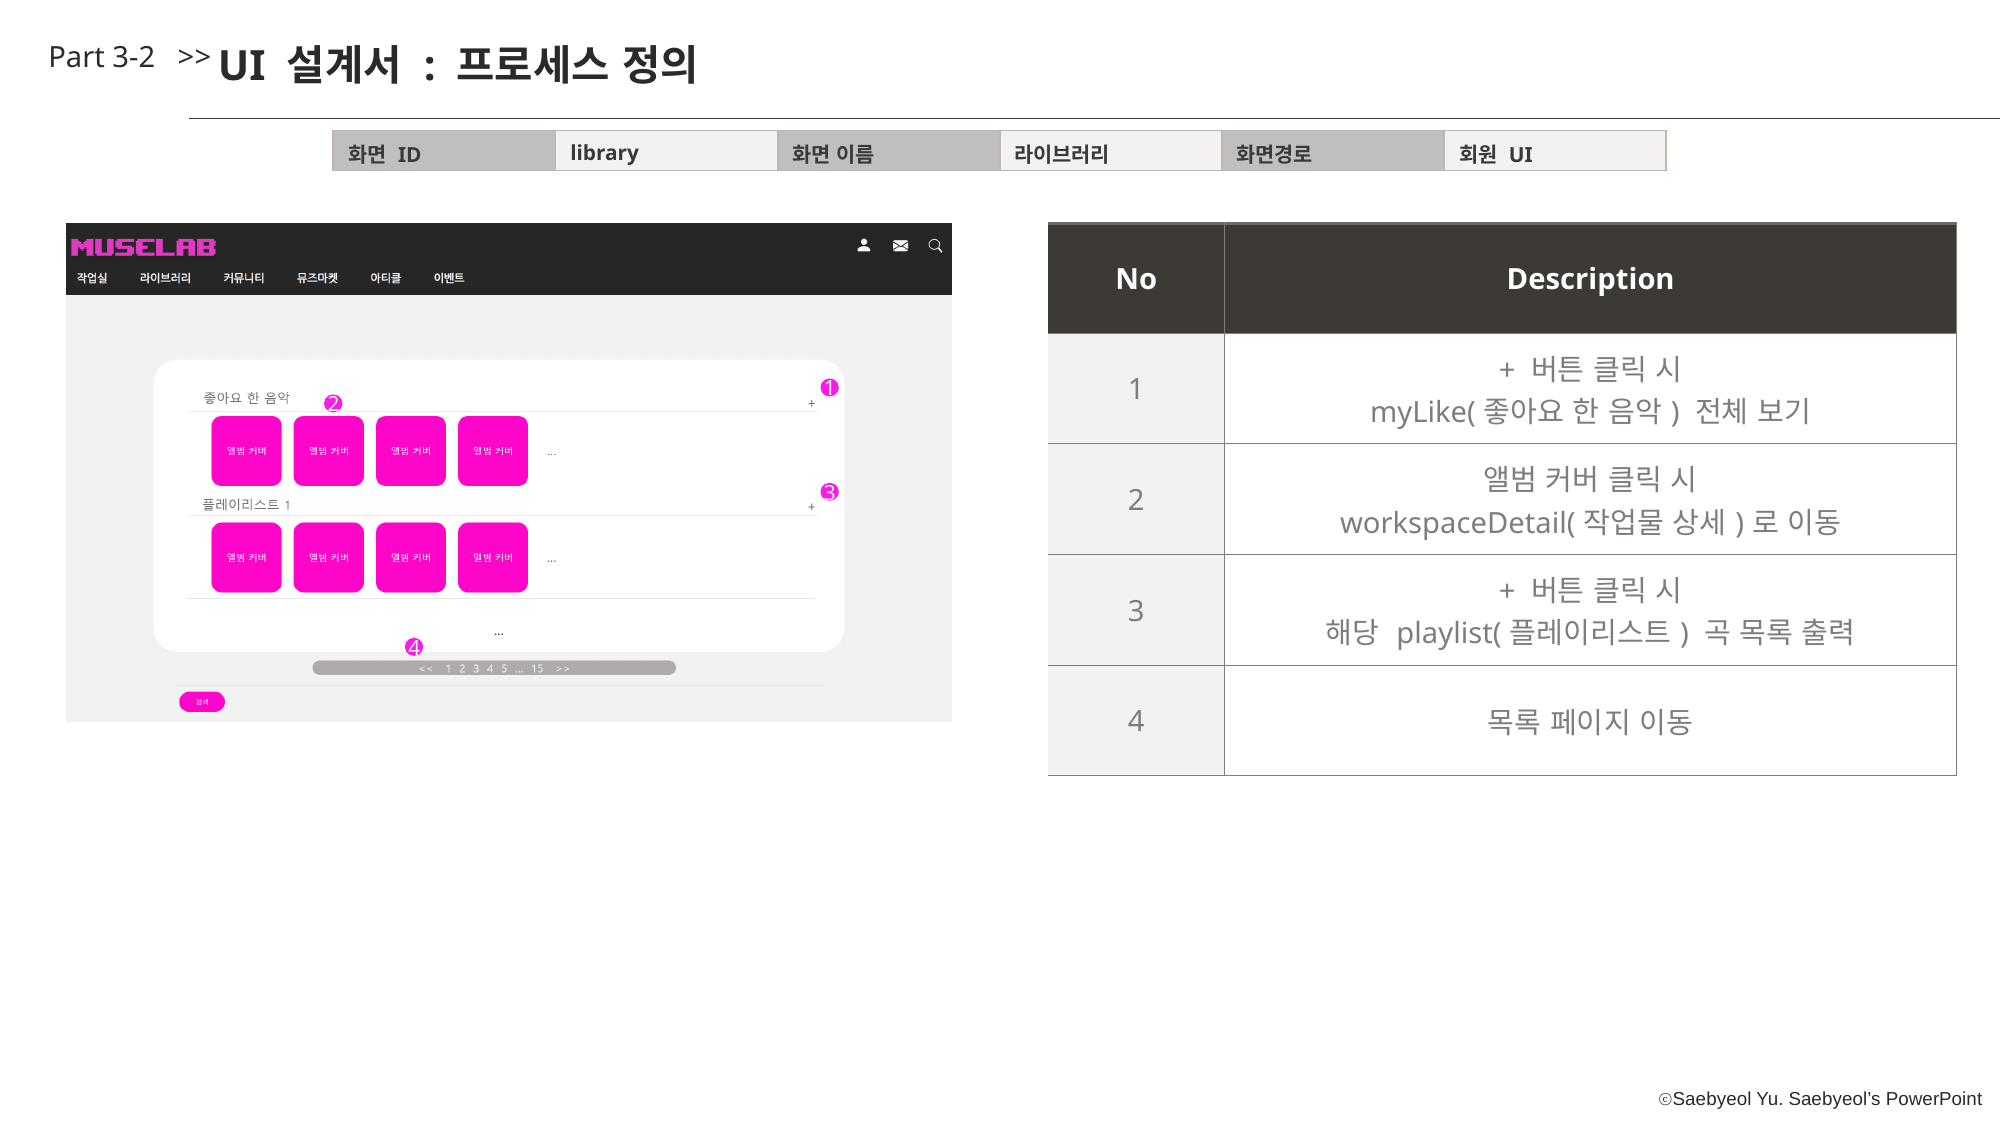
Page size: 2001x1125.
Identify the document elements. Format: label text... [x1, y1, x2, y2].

text_box UI 설계서 : 프로세스 정의 [203, 31, 714, 97]
picture [65, 223, 952, 722]
table_header 화면 이름 [779, 131, 999, 170]
table_cell 1 [1048, 334, 1224, 443]
table_cell + 버튼 클릭 시 해당 playlist(플레이리스트) 곡 목록 출력 [1225, 555, 1956, 665]
table_cell 4 [1048, 666, 1224, 775]
table_header 라이브러리 [1001, 131, 1221, 170]
table_cell 3 [1048, 555, 1224, 665]
table_cell 목록 페이지 이동 [1225, 666, 1956, 775]
table_cell + 버튼 클릭 시 myLike(좋아요 한 음악) 전체 보기 [1225, 334, 1956, 443]
text_box Part 3-2 >> [33, 30, 227, 81]
table_cell 2 [1048, 444, 1224, 554]
table_header library [556, 131, 777, 170]
table_header Description [1225, 225, 1956, 333]
table_cell 앨범 커버 클릭 시 workspaceDetail(작업물 상세)로 이동 [1225, 444, 1956, 554]
table_header 화면 ID [334, 131, 555, 170]
table_header 화면경로 [1223, 131, 1443, 170]
table_header No [1048, 225, 1224, 333]
table_header 회원 UI [1445, 131, 1665, 170]
